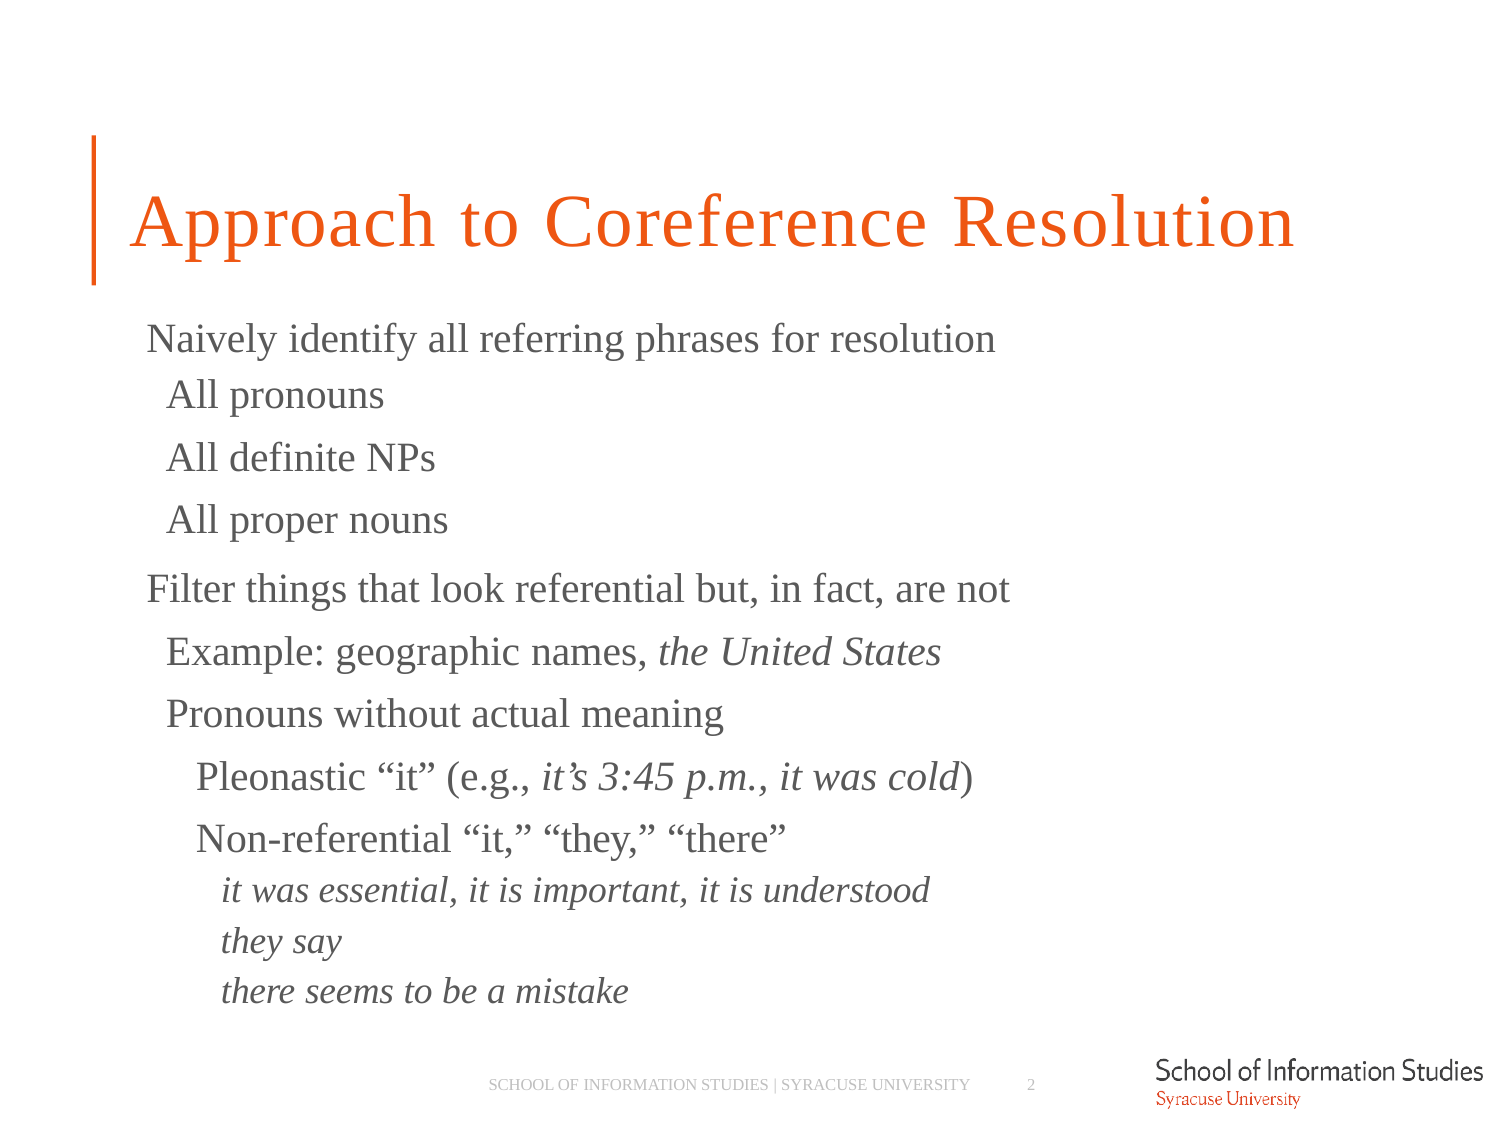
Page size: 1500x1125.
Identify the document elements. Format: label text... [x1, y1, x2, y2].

footer SCHOOL OF INFORMATION STUDIES | SYRACUSE UNIVERSITY [486, 1073, 979, 1125]
title Approach to Coreference Resolution [127, 169, 1304, 360]
text_box Naively identify all referring phrases for resolution ­ All pronouns ­ All definite NPs ­ All proper nouns Filter things that look referential but, in fact, are not ­ Example: geographic names, the United States ­ Pronouns without actual meaning ­ Pleonastic “it” (e.g., it’s 3:45 p.m., it was cold) ­ Non-referential “it,” “they,” “there” ­ it was essential, it is important, it is understood ­ they say ­ there seems to be a mistake [144, 302, 1013, 1011]
text_box 2 [1020, 1073, 1042, 1094]
picture [1156, 1058, 1483, 1109]
